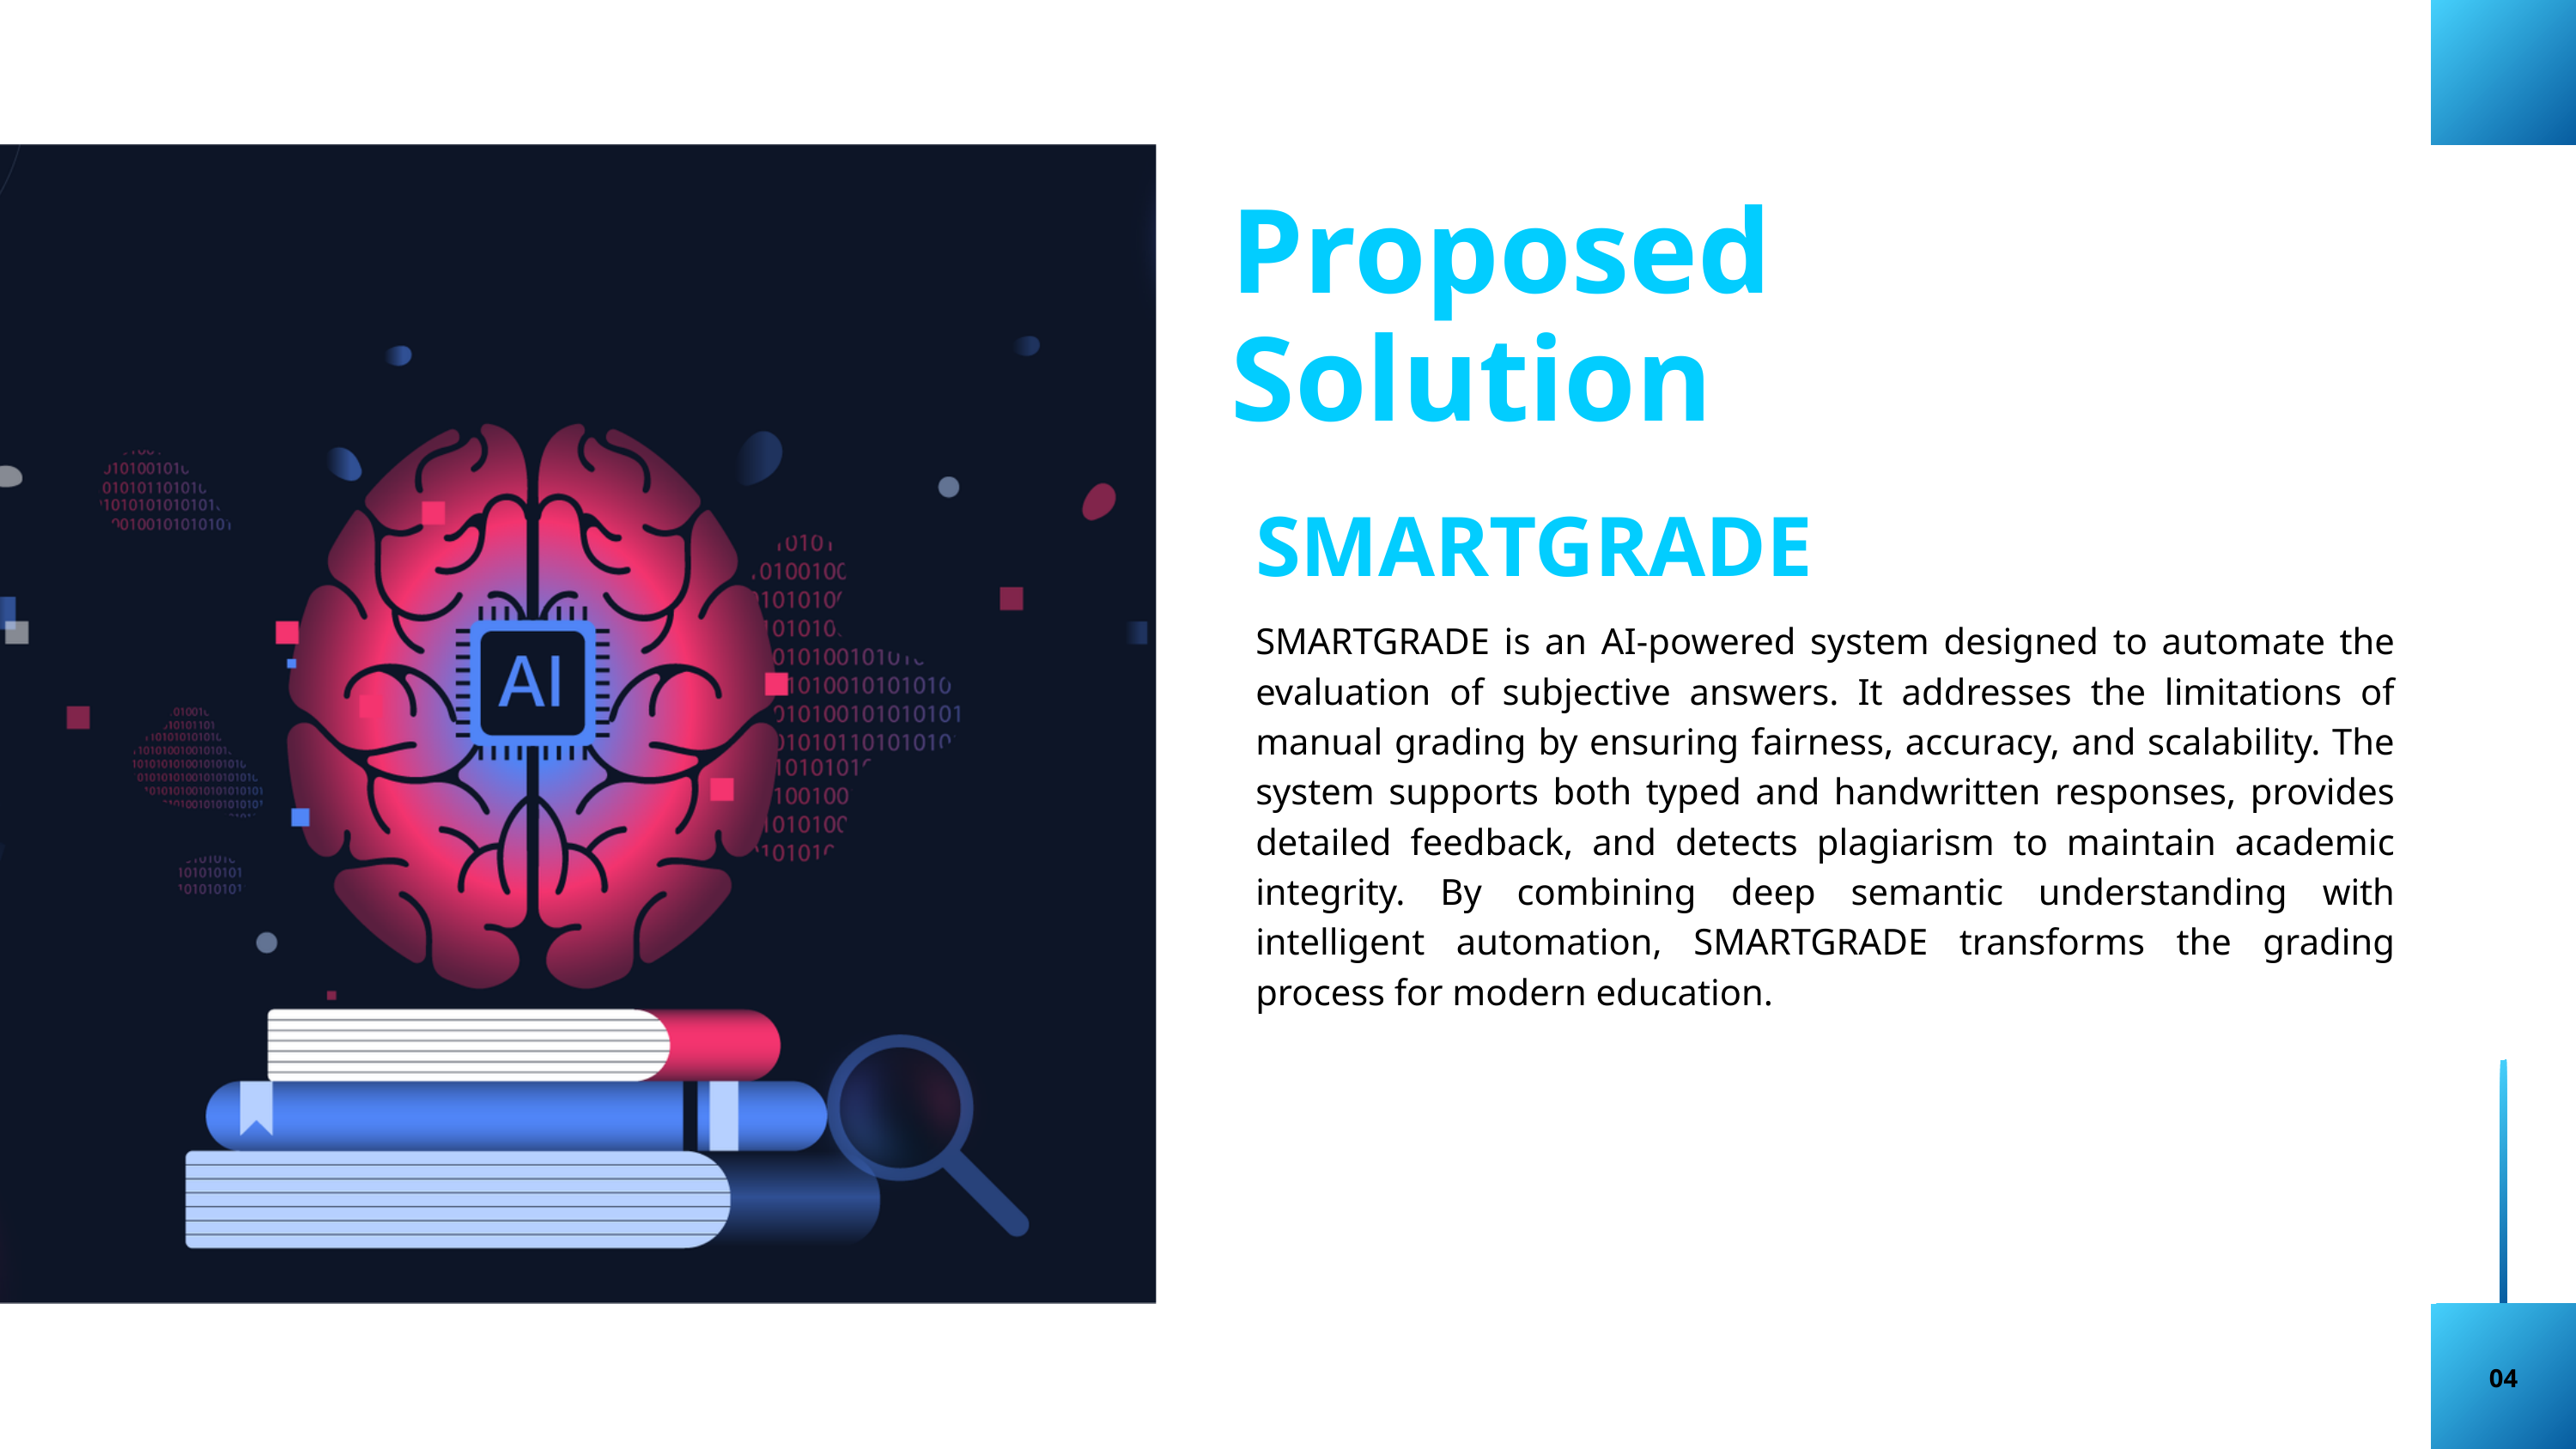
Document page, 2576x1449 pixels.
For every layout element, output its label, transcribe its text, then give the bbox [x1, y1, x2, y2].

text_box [0, 144, 1157, 1304]
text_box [2430, 1303, 2576, 1449]
text_box SMARTGRADE is an AI-powered system designed to automate the evaluation of subjective answers. It addresses the limitations of manual grading by ensuring fairness, accuracy, and scalability. The system supports both typed and handwritten responses, provides detailed feedback, and detects plagiarism to maintain academic integrity. By combining deep semantic understanding with intelligent automation, SMARTGRADE transforms the grading process for modern education. [1255, 611, 2396, 1013]
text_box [2500, 1059, 2507, 1302]
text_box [2430, 0, 2576, 145]
text_box Proposed Solution [1230, 188, 2024, 445]
text_box SMARTGRADE [1255, 502, 2049, 593]
